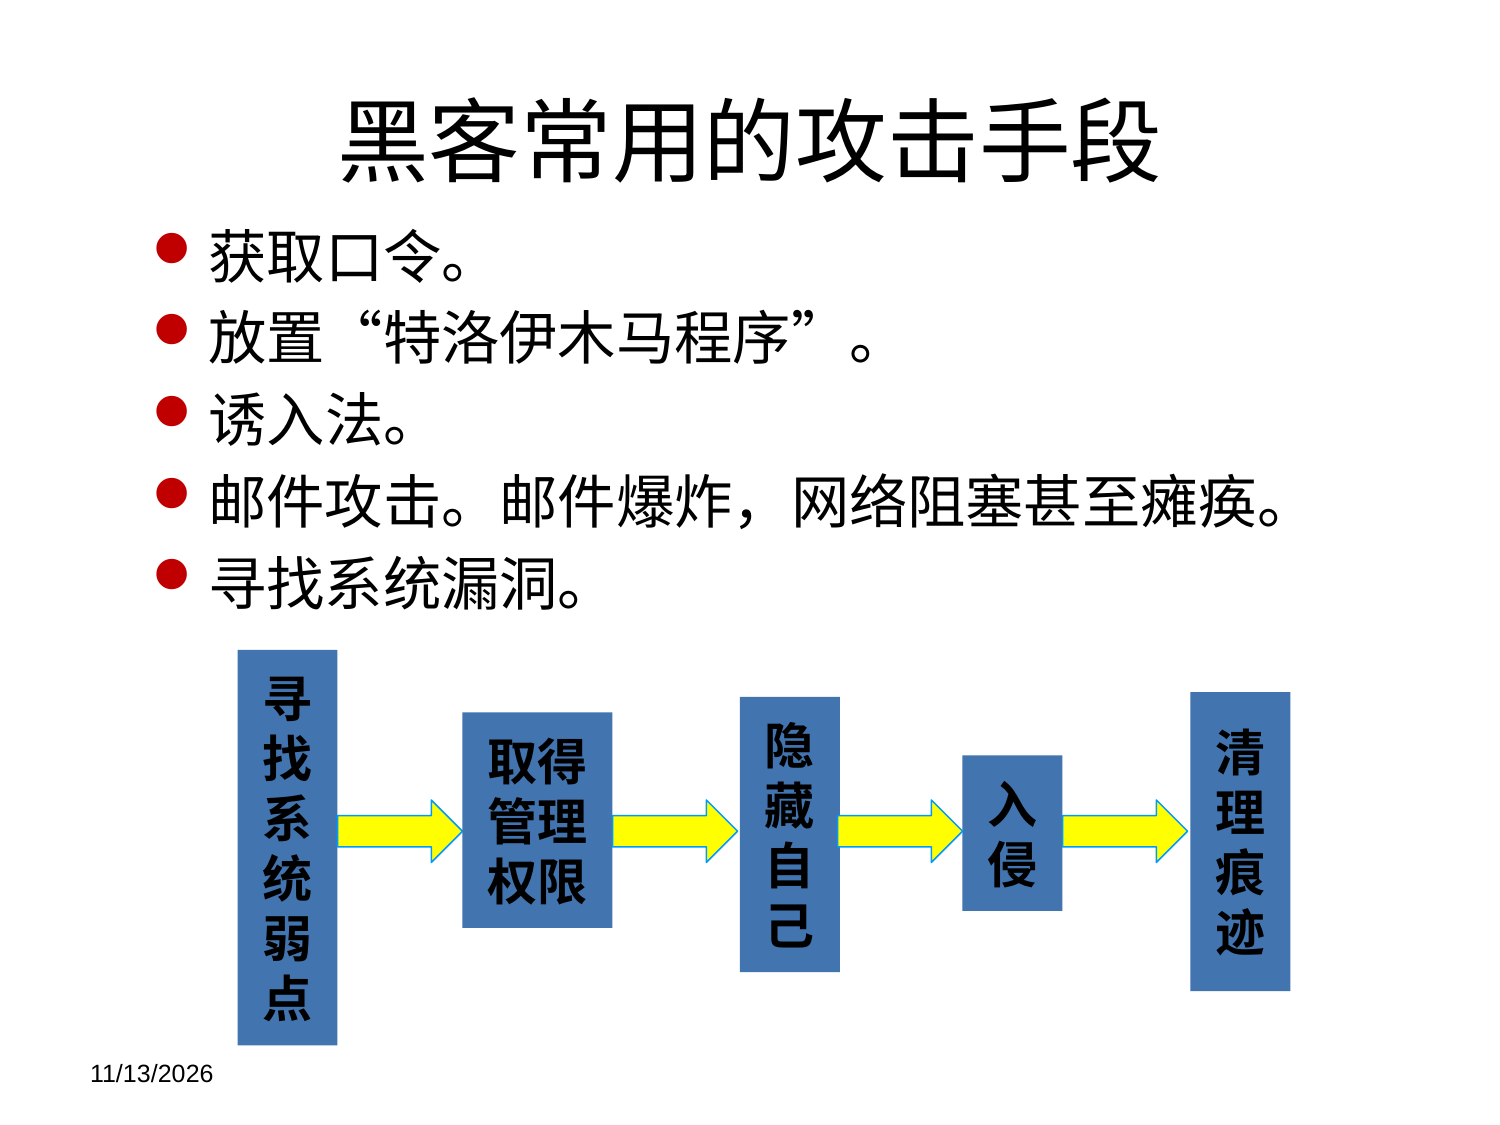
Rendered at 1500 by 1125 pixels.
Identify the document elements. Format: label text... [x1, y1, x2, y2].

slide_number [75, 1042, 425, 1103]
text_box 获取口令。 放置“特洛伊木马程序”。 诱入法。 邮件攻击。邮件爆炸，网络阻塞甚至瘫痪。 寻找系统漏洞。 [137, 212, 1400, 638]
title 黑客常用的攻击手段 [75, 45, 1425, 233]
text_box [237, 649, 1291, 1050]
